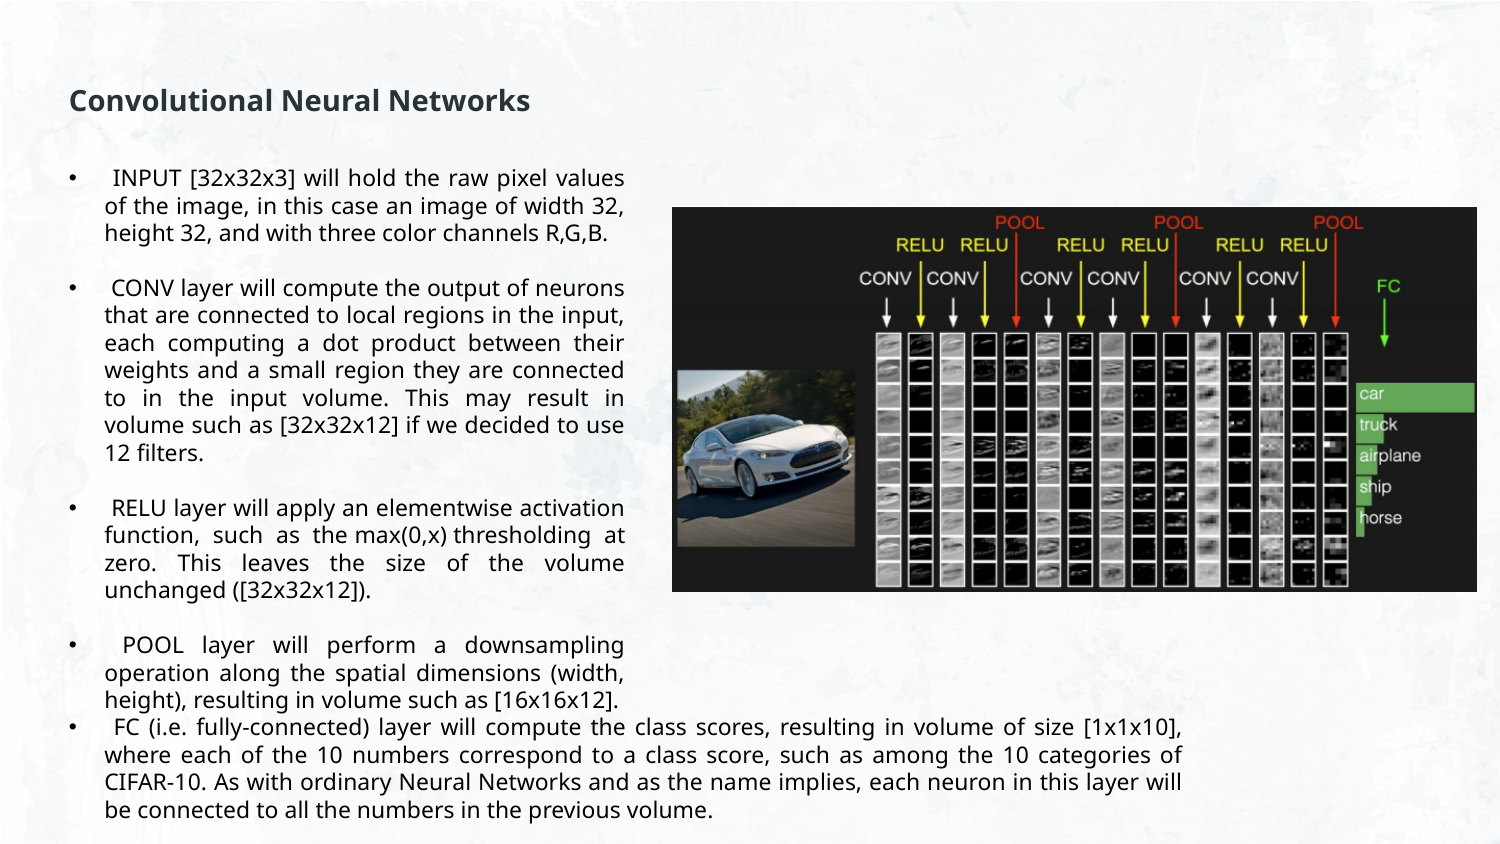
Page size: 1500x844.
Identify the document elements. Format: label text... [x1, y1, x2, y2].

text_box FC (i.e. fully-connected) layer will compute the class scores, resulting in volume of size [1x1x10], where each of the 10 numbers correspond to a class score, such as among the 10 categories of CIFAR-10. As with ordinary Neural Networks and as the name implies, each neuron in this layer will be connected to all the numbers in the previous volume. [54, 705, 1199, 830]
text_box INPUT [32x32x3] will hold the raw pixel values of the image, in this case an image of width 32, height 32, and with three color channels R,G,B. CONV layer will compute the output of neurons that are connected to local regions in the input, each computing a dot product between their weights and a small region they are connected to in the input volume. This may result in volume such as [32x32x12] if we decided to use 12 filters. RELU layer will apply an elementwise activation function, such as the max(0,x) thresholding at zero. This leaves the size of the volume unchanged ([32x32x12]). POOL layer will perform a downsampling operation along the spatial dimensions (width, height), resulting in volume such as [16x16x12]. [54, 156, 641, 705]
picture [2, 2, 1500, 844]
text_box Convolutional Neural Networks [54, 75, 548, 125]
